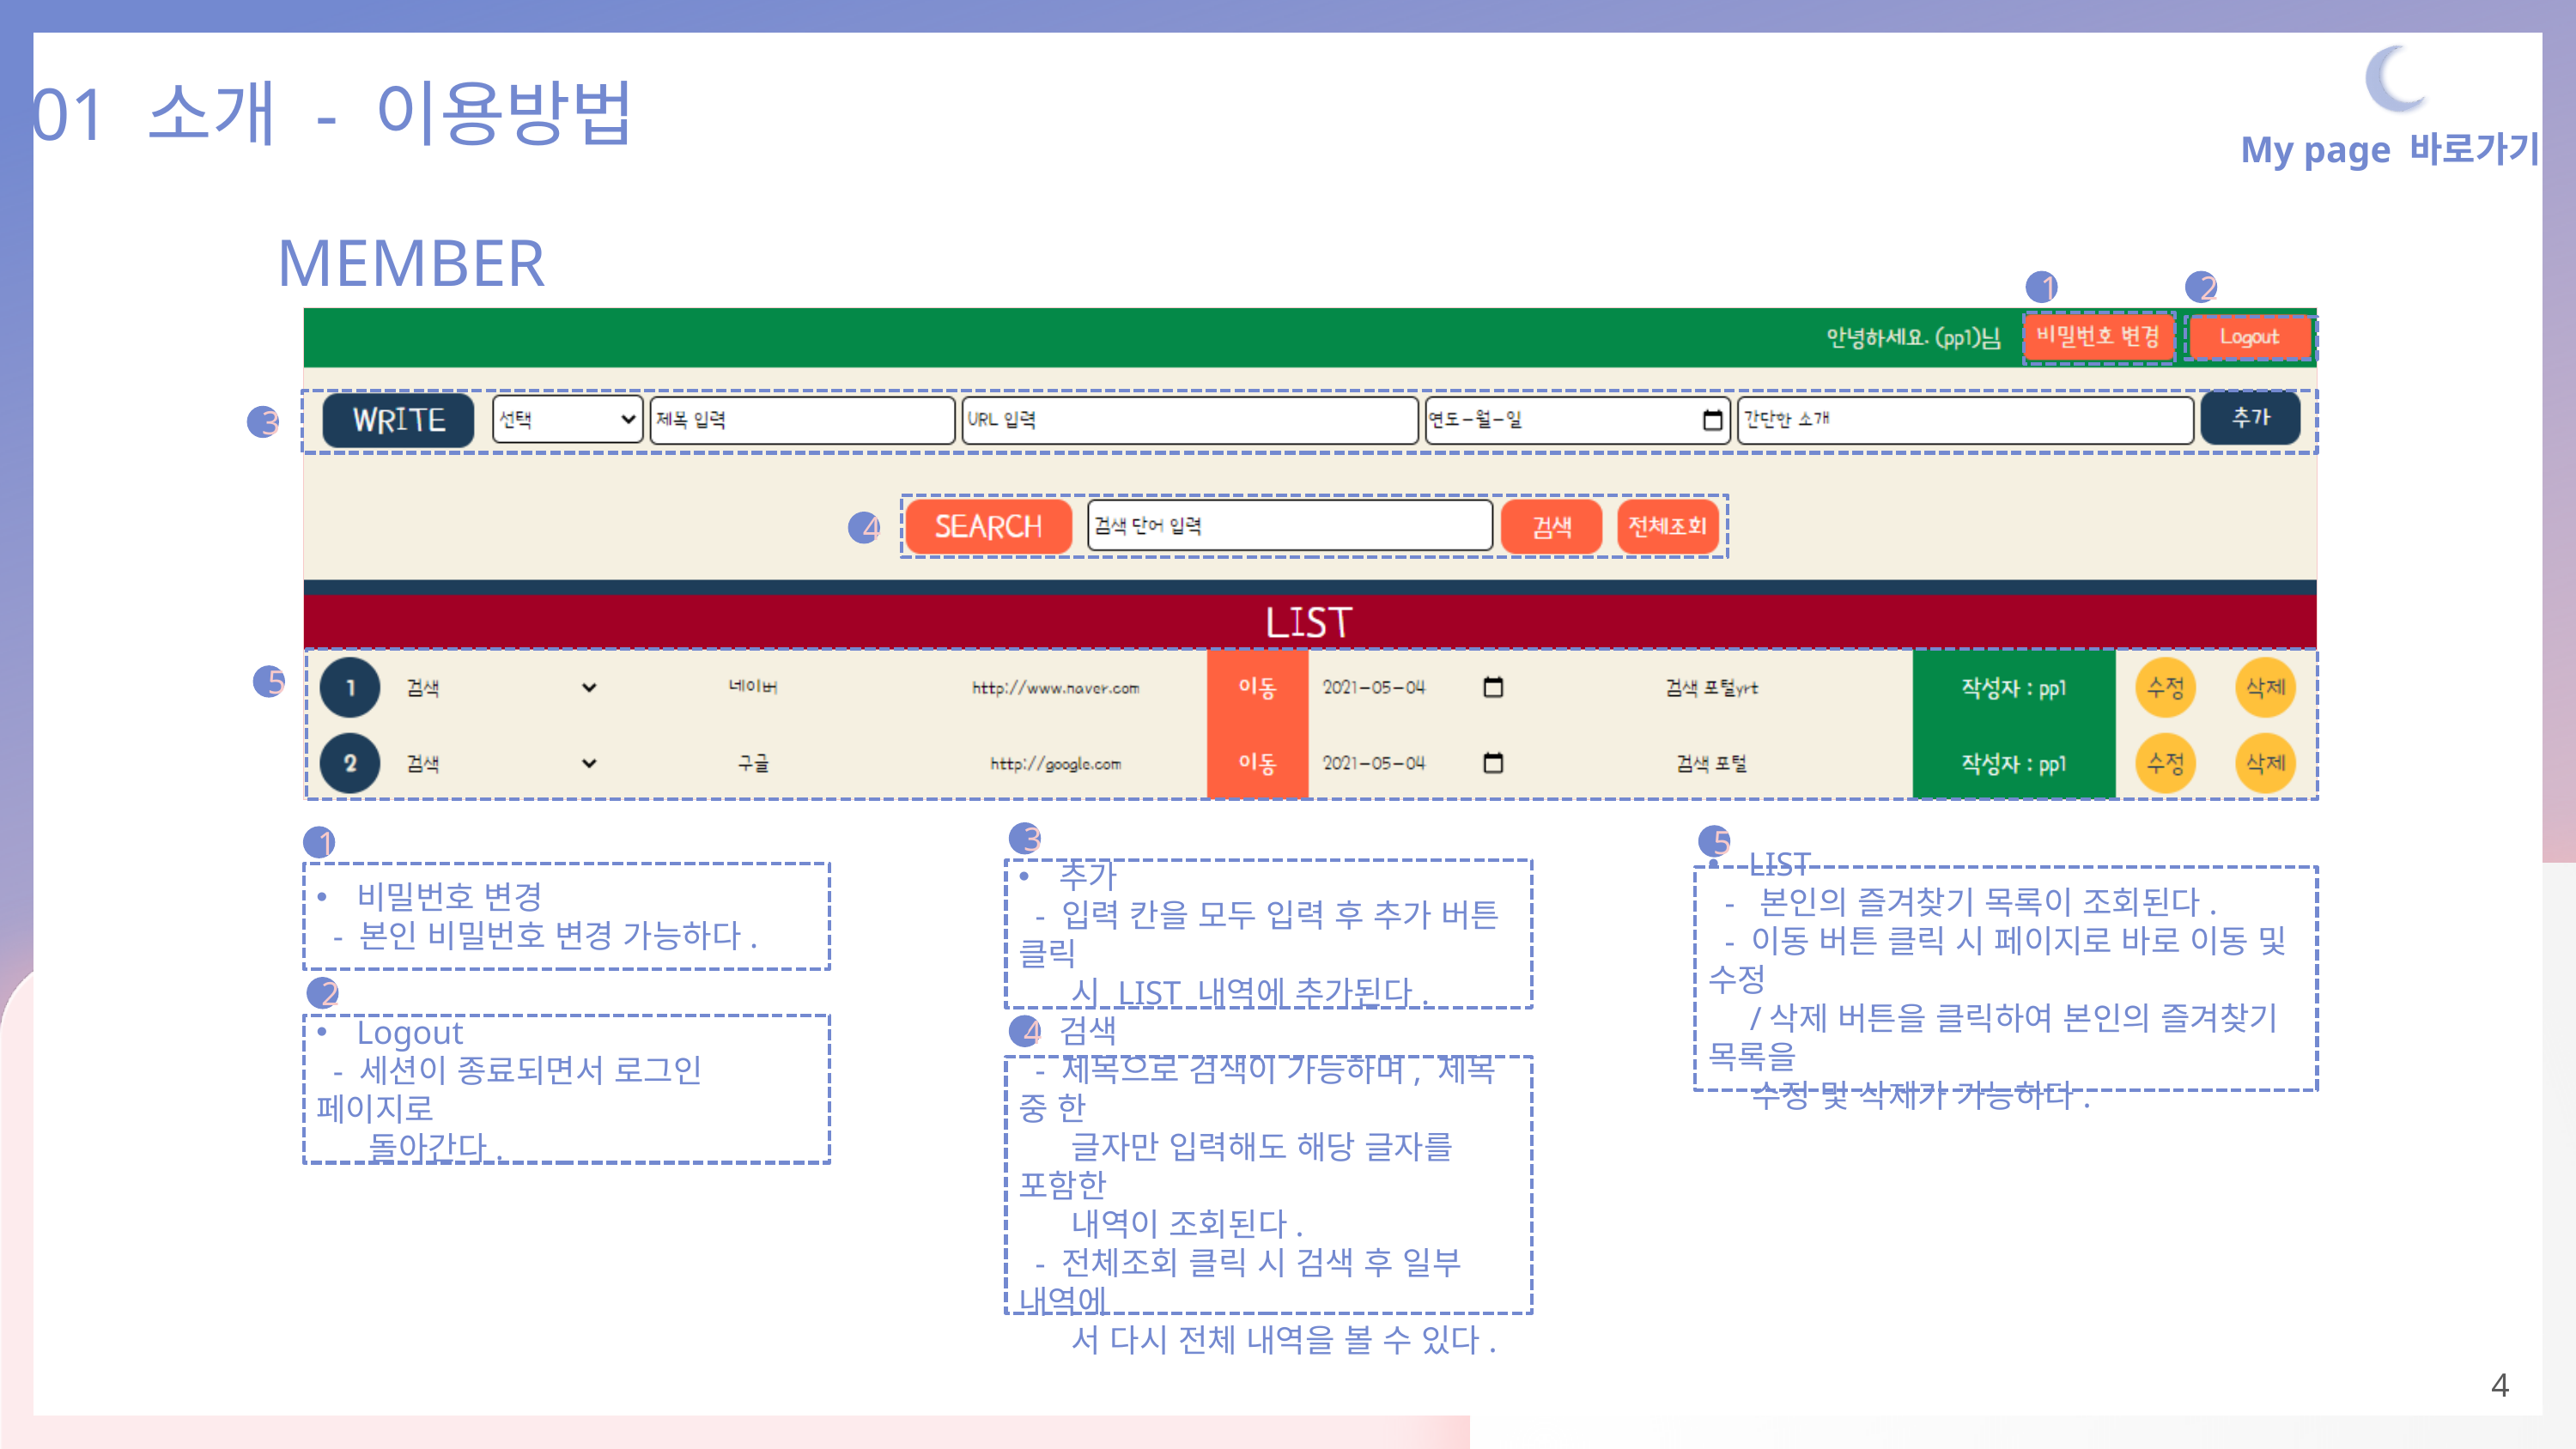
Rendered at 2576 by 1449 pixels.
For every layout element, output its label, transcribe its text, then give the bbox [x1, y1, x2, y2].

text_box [2258, 48, 2524, 178]
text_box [33, 33, 2543, 1416]
text_box 01 소개 - 이용방법 [16, 63, 27, 161]
picture [0, 0, 2576, 1449]
